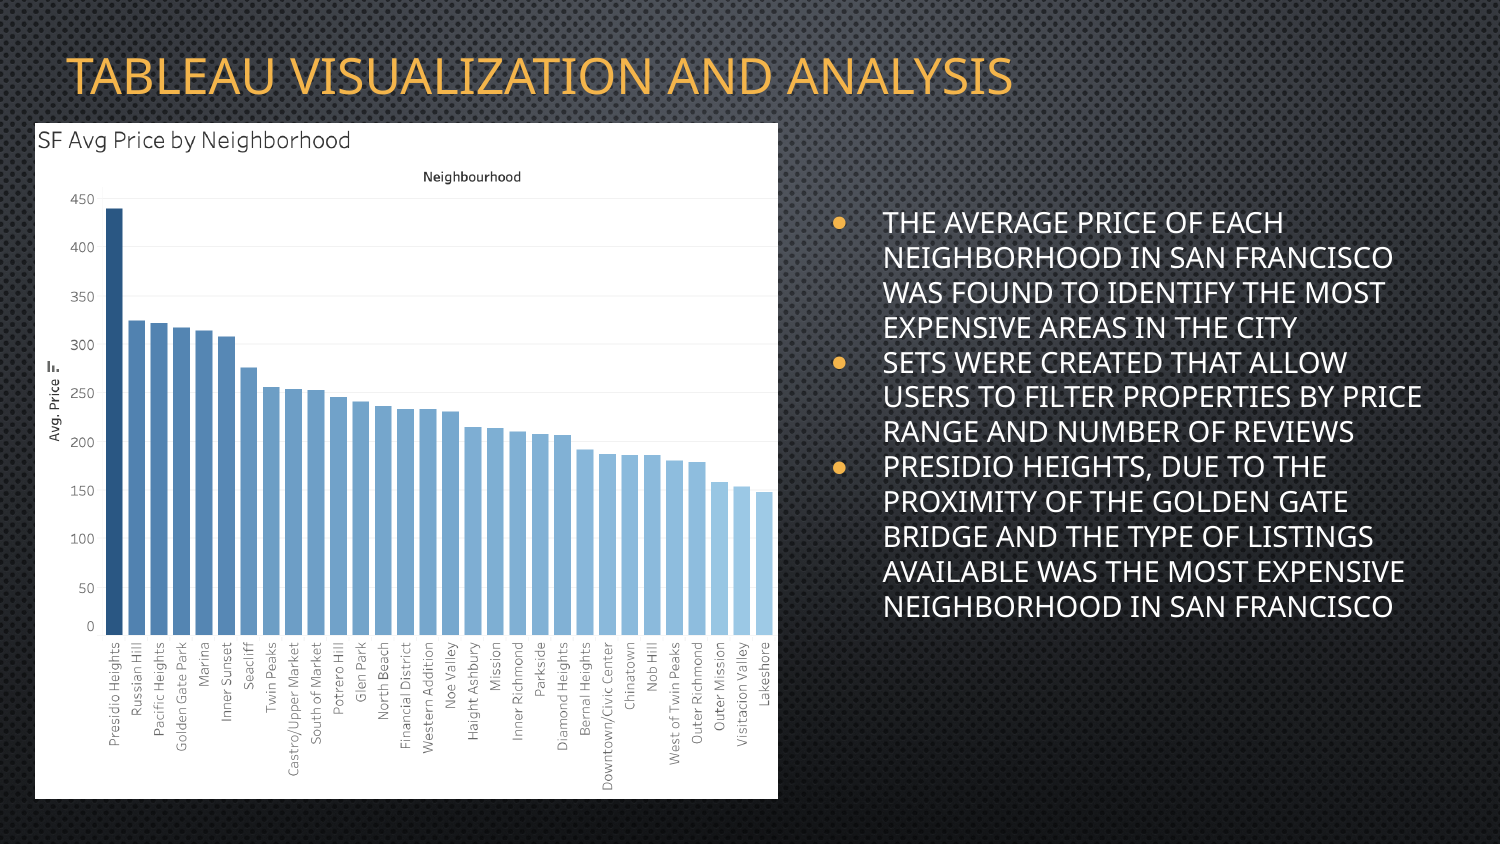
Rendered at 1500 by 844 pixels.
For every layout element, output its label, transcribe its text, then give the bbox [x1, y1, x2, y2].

list the average price of each neighborhood in San Francisco was found to identify the most expensive areas in the city sets were created that allow users to filter properties by price range and number of reviews Presidio heights, due to the proximity of the Golden Gate Bridge and the type of listings available was the most expensive neighborhood in San Francisco [792, 189, 1449, 750]
title Tableau Visualization and Analysis [51, 29, 1449, 124]
picture [35, 123, 778, 799]
